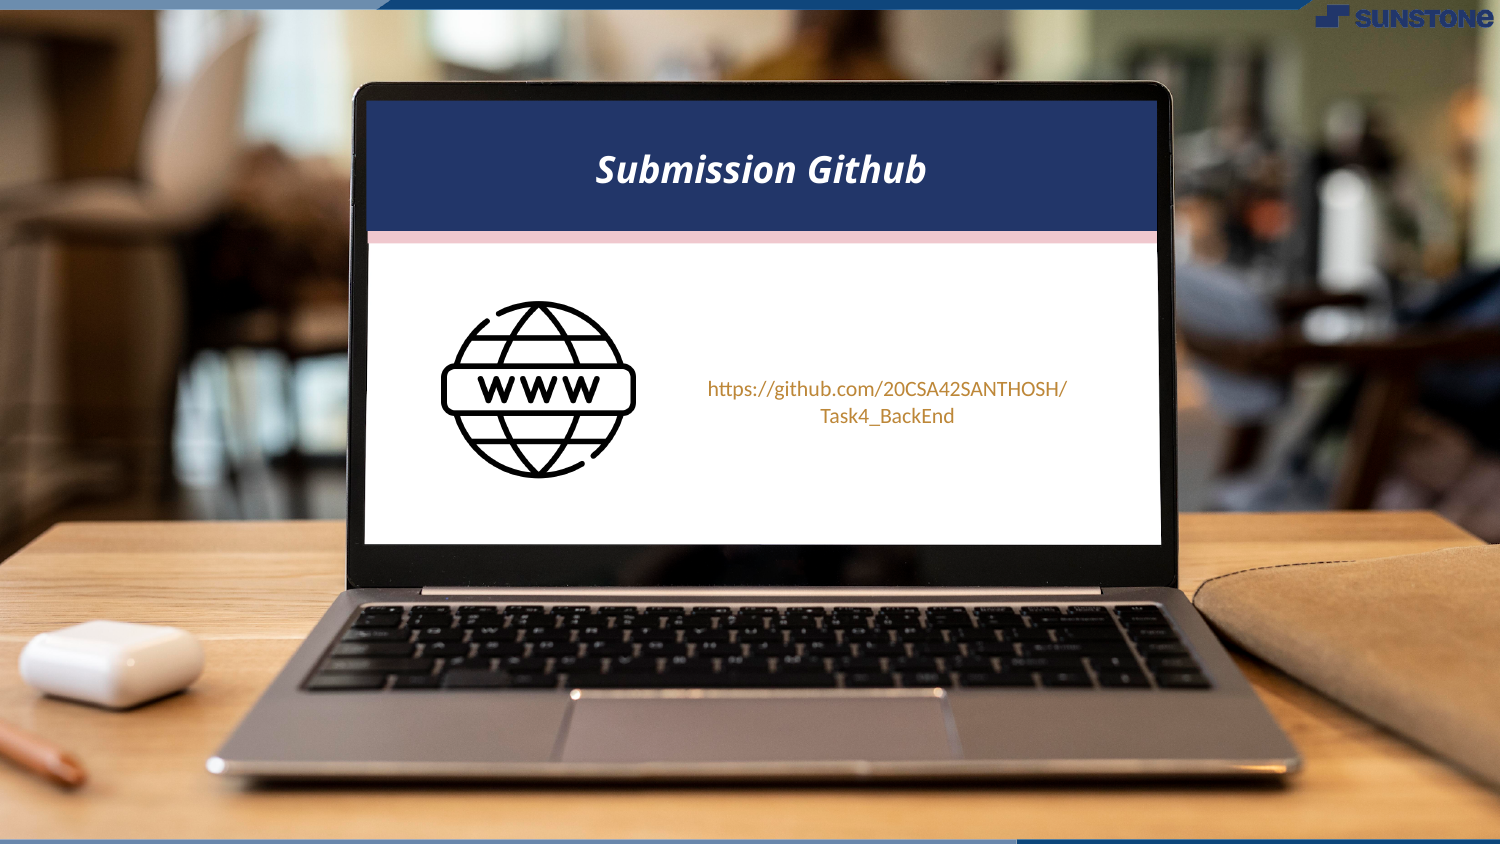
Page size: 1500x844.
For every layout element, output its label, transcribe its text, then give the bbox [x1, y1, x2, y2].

list Submission Github [432, 131, 1091, 206]
list https://github.com/20CSA42SANTHOSH/Task4_BackEnd [648, 169, 1128, 660]
picture [0, 0, 1500, 844]
